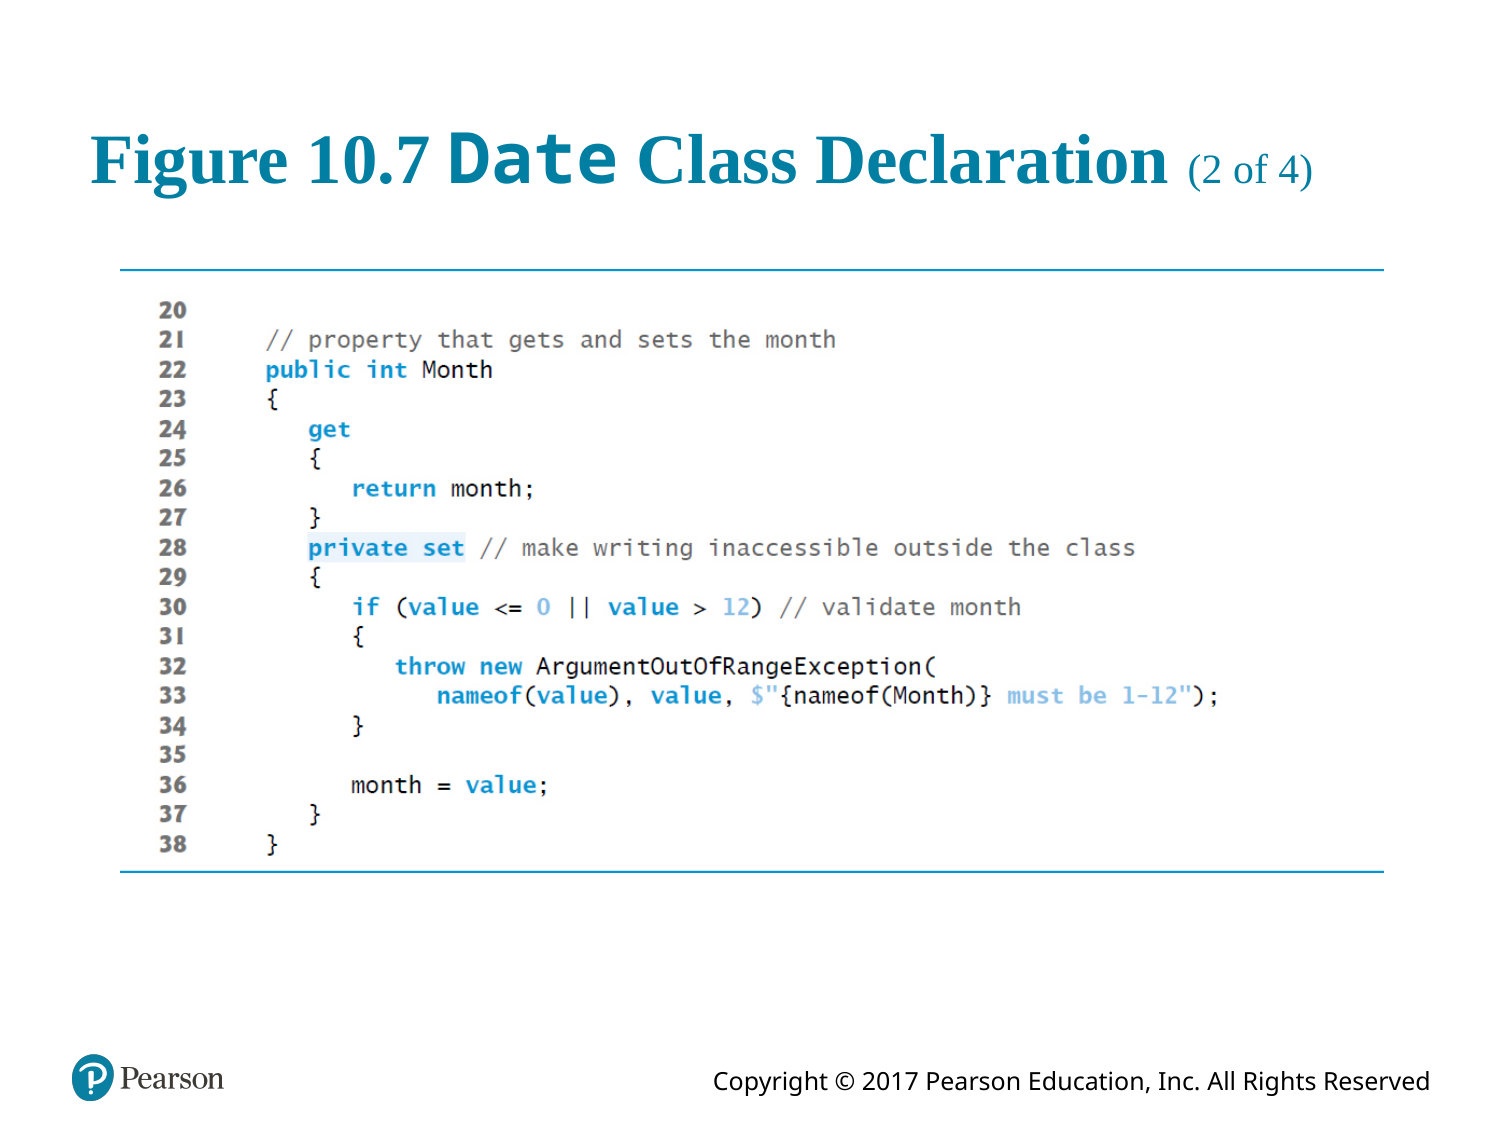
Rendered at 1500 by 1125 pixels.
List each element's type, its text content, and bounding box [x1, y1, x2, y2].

picture [98, 1054, 224, 1101]
picture [72, 1087, 83, 1101]
picture [120, 272, 1384, 870]
title Figure 10.7 Date Class Declaration (2 of 4) [75, 37, 1425, 213]
picture [72, 1054, 88, 1070]
picture [80, 1063, 106, 1088]
